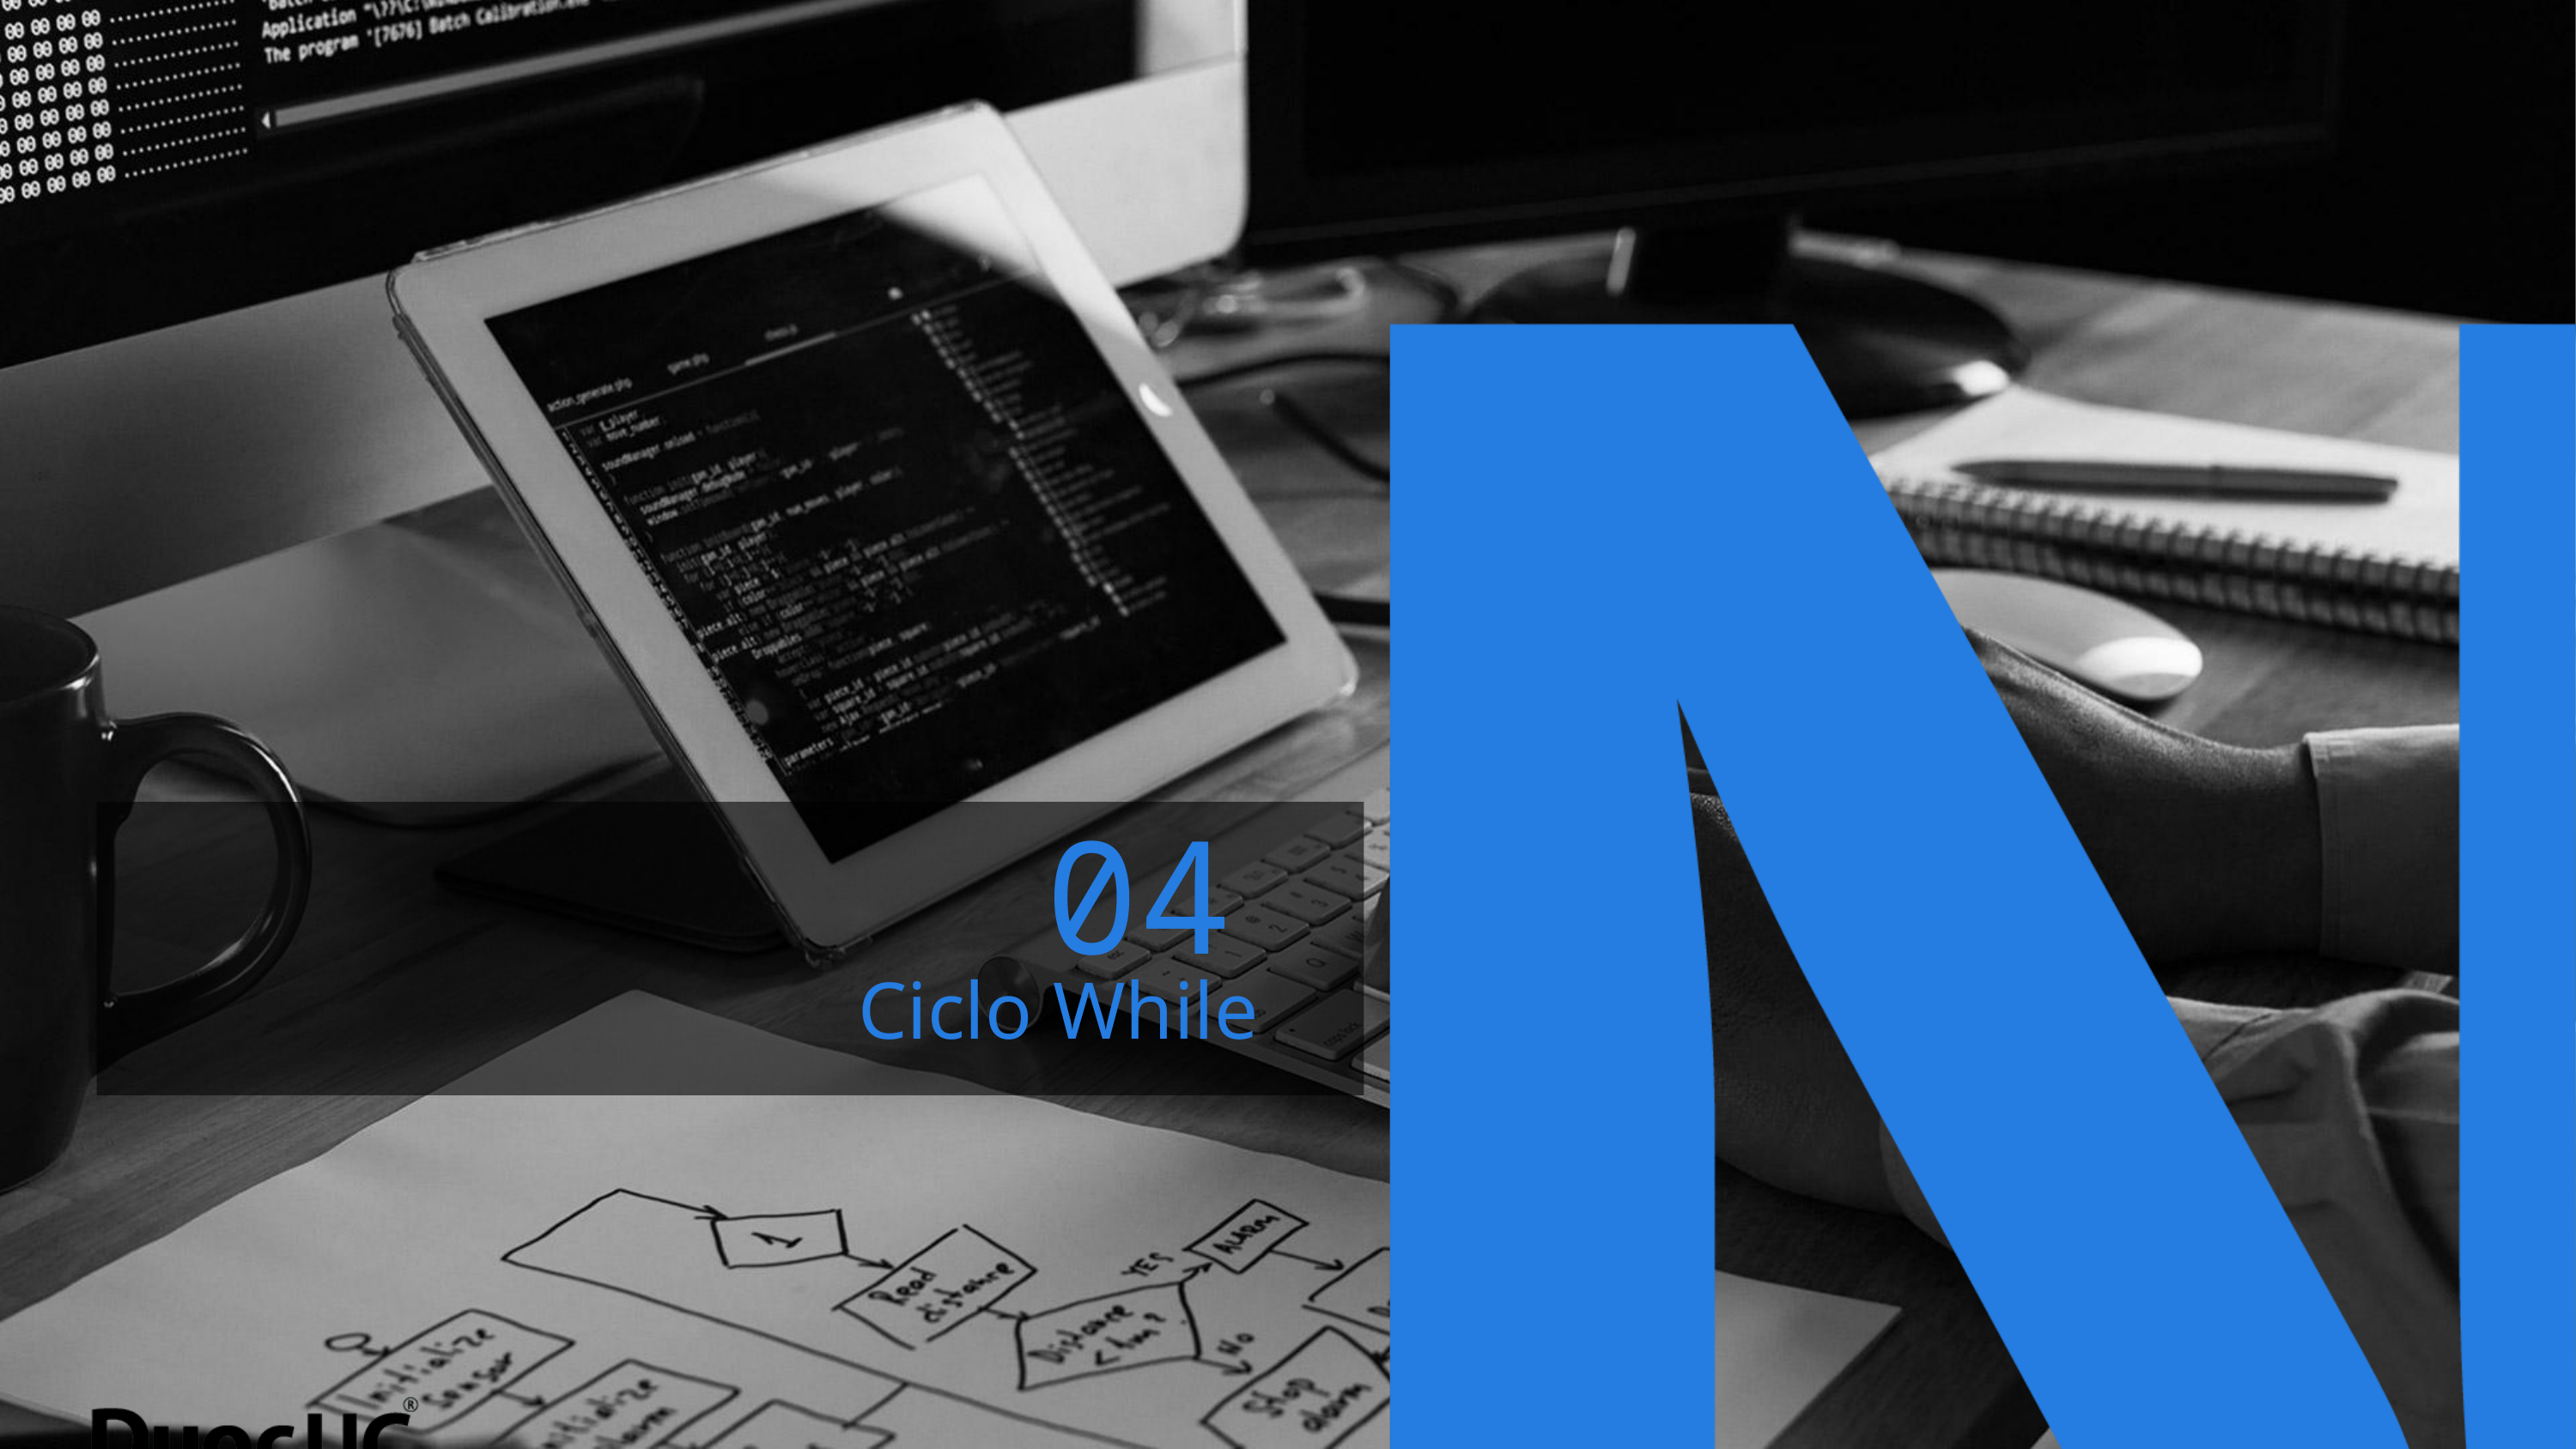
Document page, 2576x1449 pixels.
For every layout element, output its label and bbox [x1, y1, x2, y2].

text_box [0, 101, 2576, 1449]
text_box [0, 0, 2576, 100]
